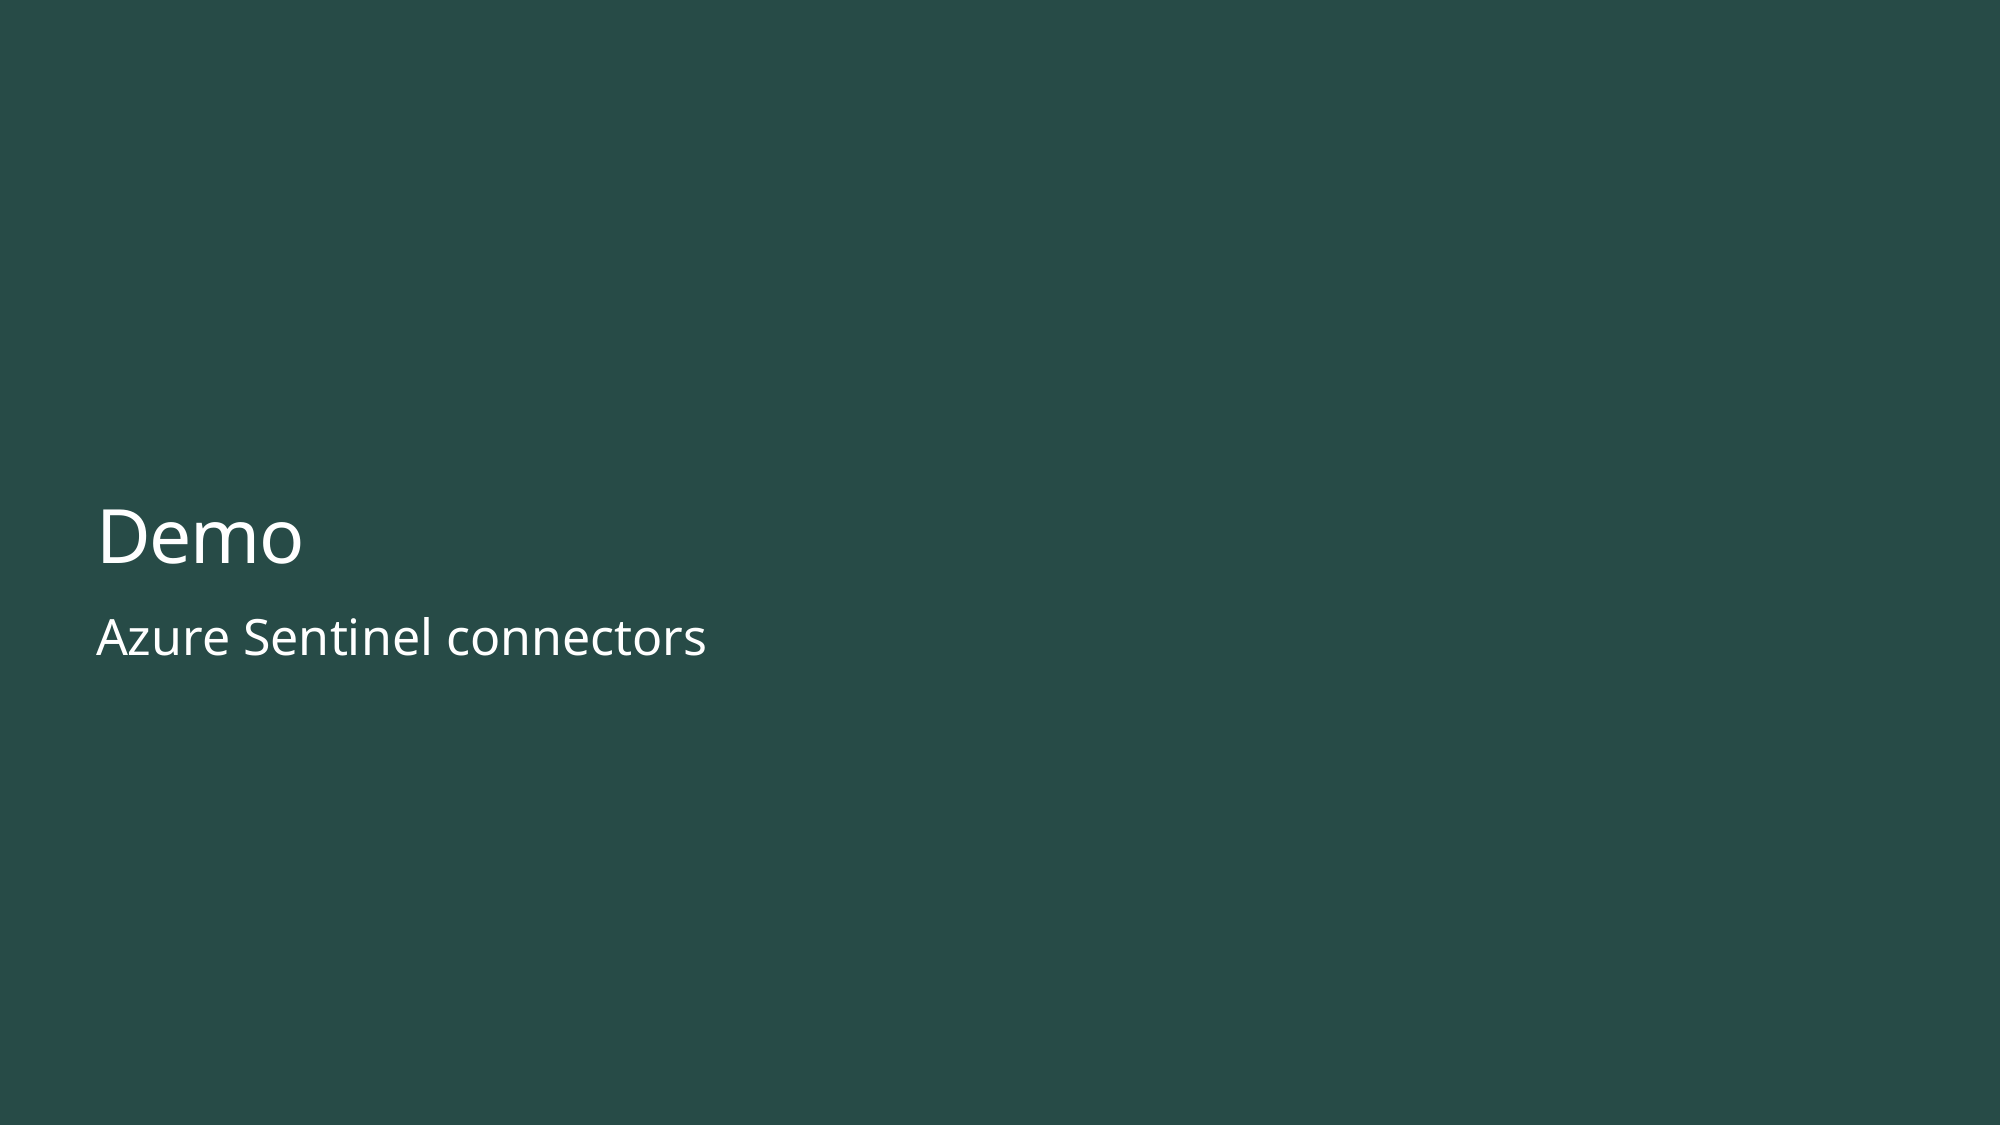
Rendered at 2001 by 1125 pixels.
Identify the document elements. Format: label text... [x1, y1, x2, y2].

title Demo [96, 498, 1596, 580]
list Azure Sentinel connectors [96, 605, 1596, 667]
